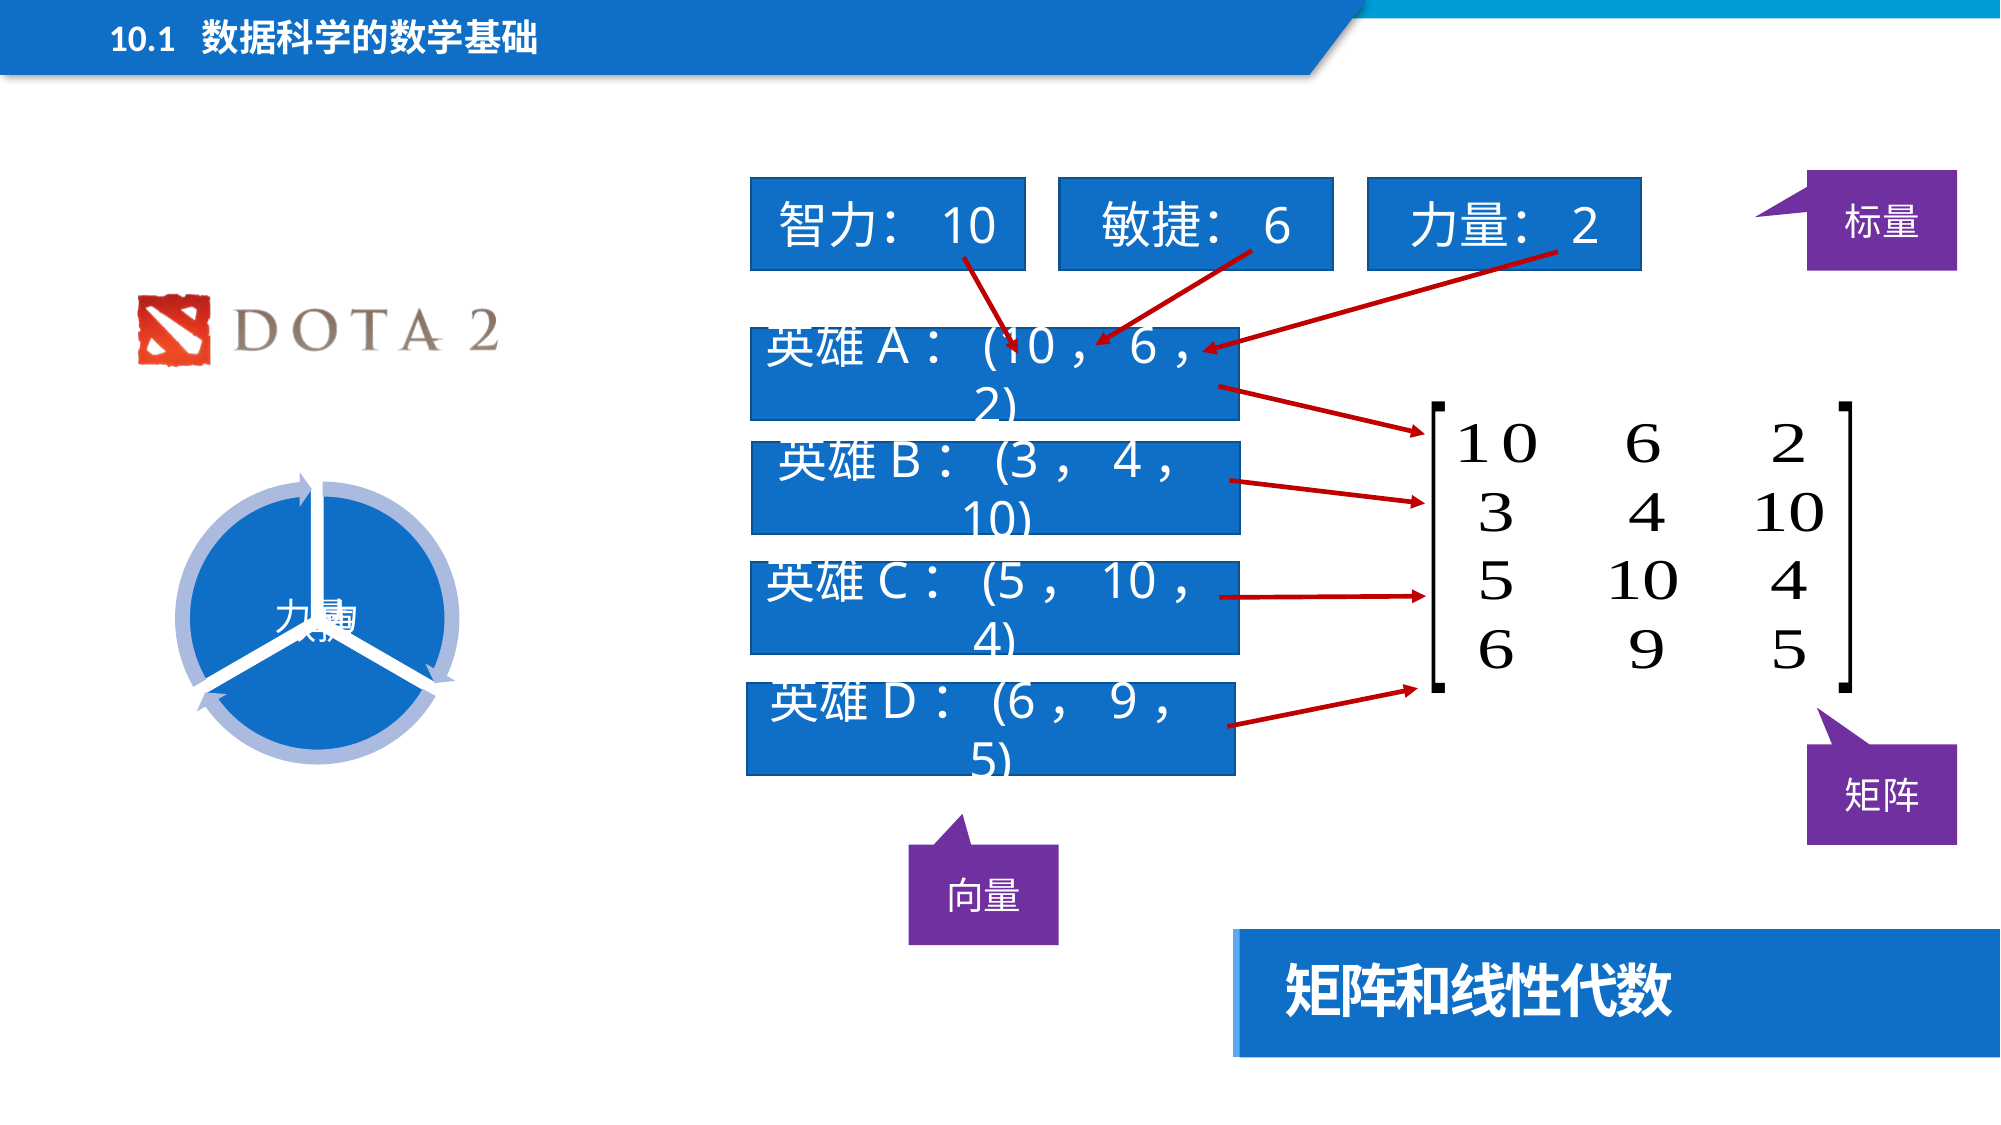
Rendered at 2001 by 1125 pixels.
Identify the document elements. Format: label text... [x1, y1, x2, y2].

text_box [1229, 480, 1425, 504]
text_box 向量 [907, 811, 1060, 947]
list 矩阵和线性代数 [1239, 929, 2000, 1058]
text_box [0, 467, 635, 779]
text_box 矩阵 [1806, 704, 1959, 846]
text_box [1218, 386, 1426, 435]
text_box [1202, 251, 1558, 352]
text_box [1095, 250, 1252, 346]
text_box 英雄A：(10，6，2) [750, 327, 1240, 421]
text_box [1227, 688, 1418, 727]
text_box 英雄C：(5，10，4) [750, 561, 1240, 655]
text_box 敏捷：6 [1058, 177, 1334, 271]
list 10.1 数据科学的数学基础 [93, 11, 1138, 68]
text_box 英雄D：(6，9，5) [746, 682, 1236, 776]
text_box 力量：2 [1367, 177, 1642, 271]
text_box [963, 257, 1019, 354]
picture [117, 180, 518, 481]
text_box 智力：10 [750, 177, 1026, 271]
text_box 英雄B：(3，4，10) [751, 441, 1241, 535]
text_box 标量 [1754, 169, 1959, 272]
